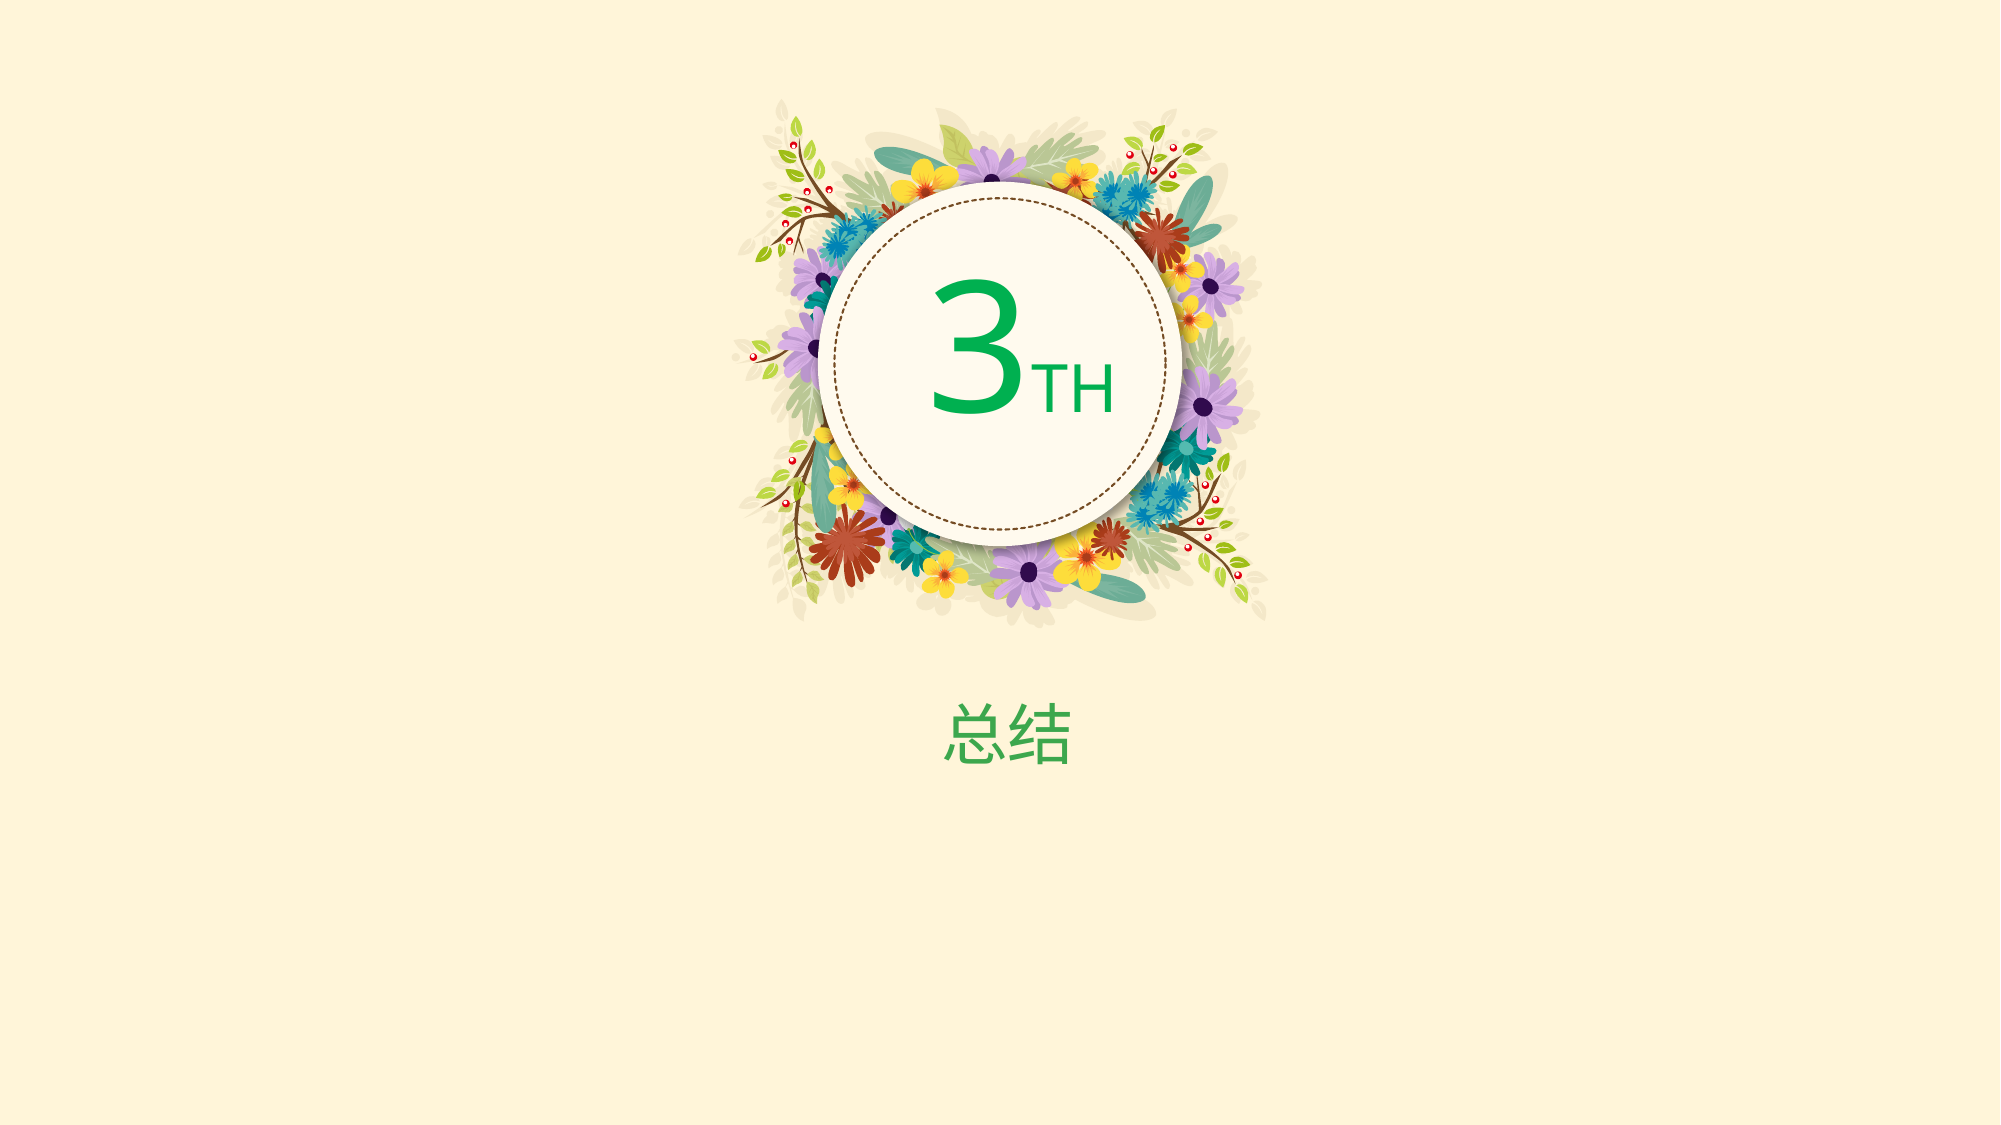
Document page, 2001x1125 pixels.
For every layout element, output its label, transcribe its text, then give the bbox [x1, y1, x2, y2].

text_box 总结 [926, 685, 1090, 781]
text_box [731, 98, 1269, 630]
